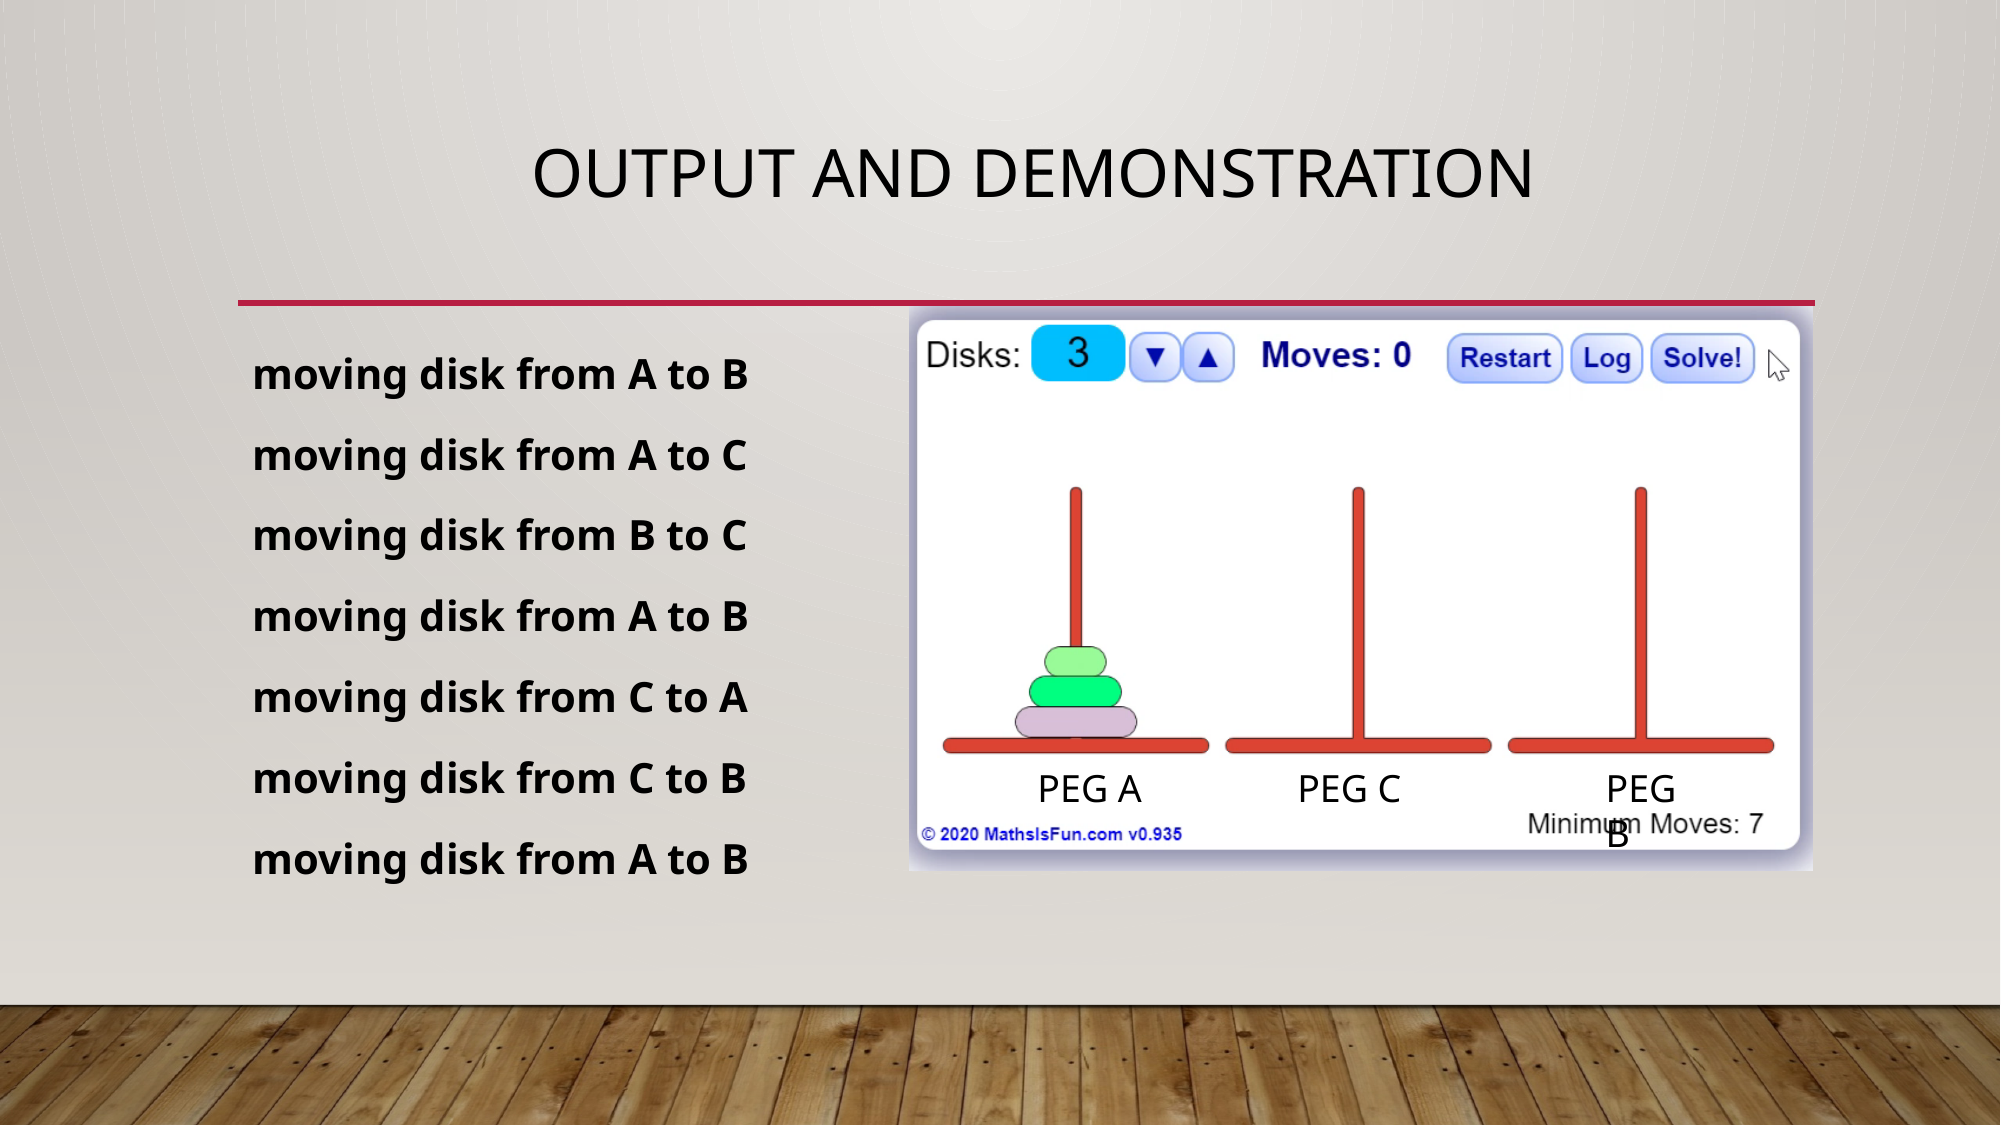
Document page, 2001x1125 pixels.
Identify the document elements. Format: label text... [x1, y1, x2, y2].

picture [0, 1005, 2000, 1125]
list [908, 305, 1814, 872]
list moving disk from A to B moving disk from A to C moving disk from B to C moving disk from A to B moving disk from C to A moving disk from C to B moving disk from A to B [237, 329, 832, 896]
title Output and demonstration [237, 132, 1814, 306]
